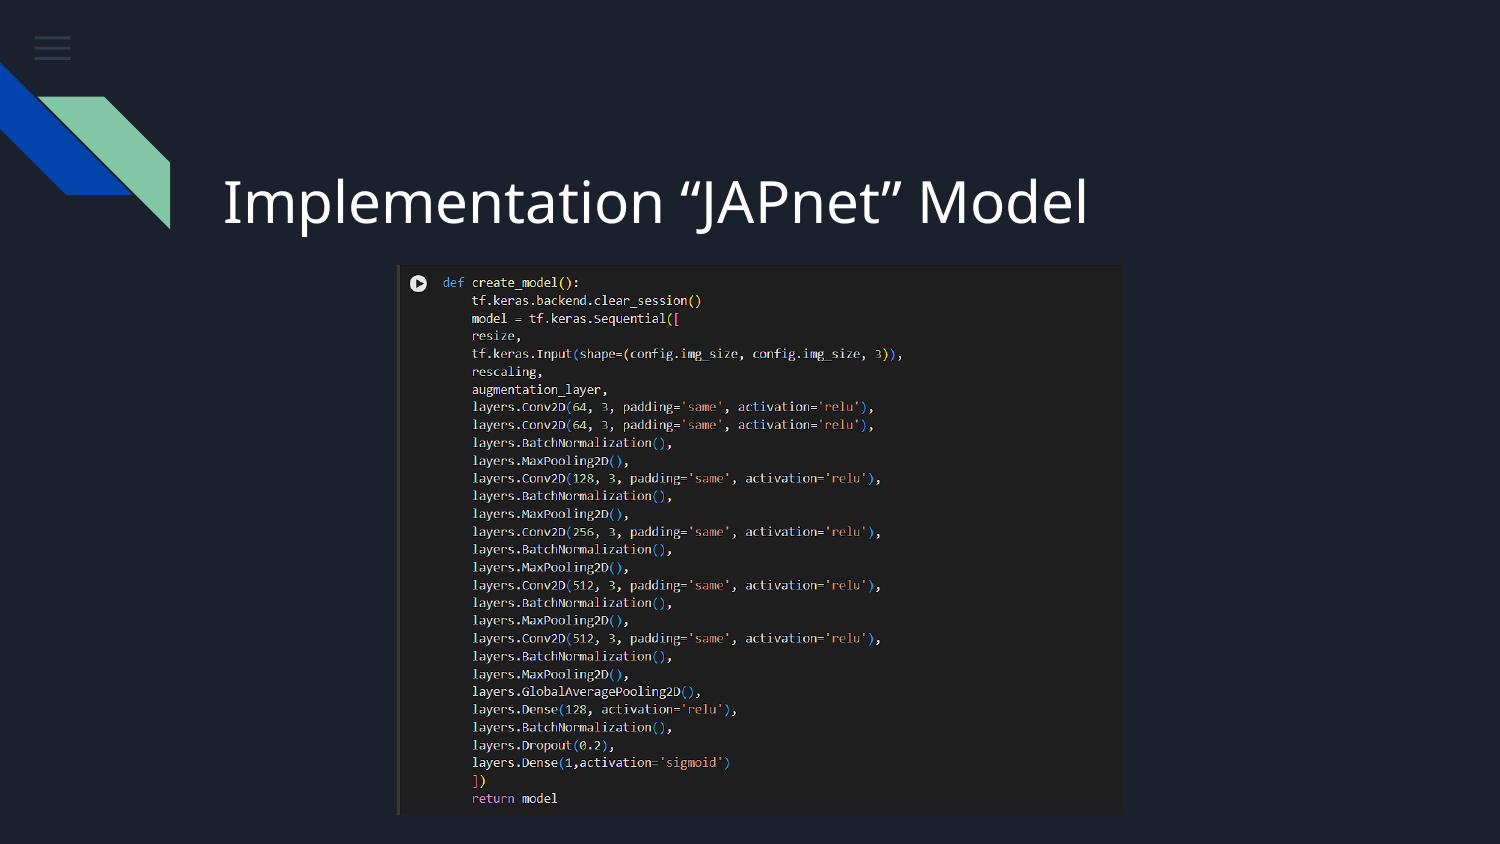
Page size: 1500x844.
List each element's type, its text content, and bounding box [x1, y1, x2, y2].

title Implementation “JAPnet” Model [208, 150, 1311, 249]
picture [396, 265, 1123, 816]
